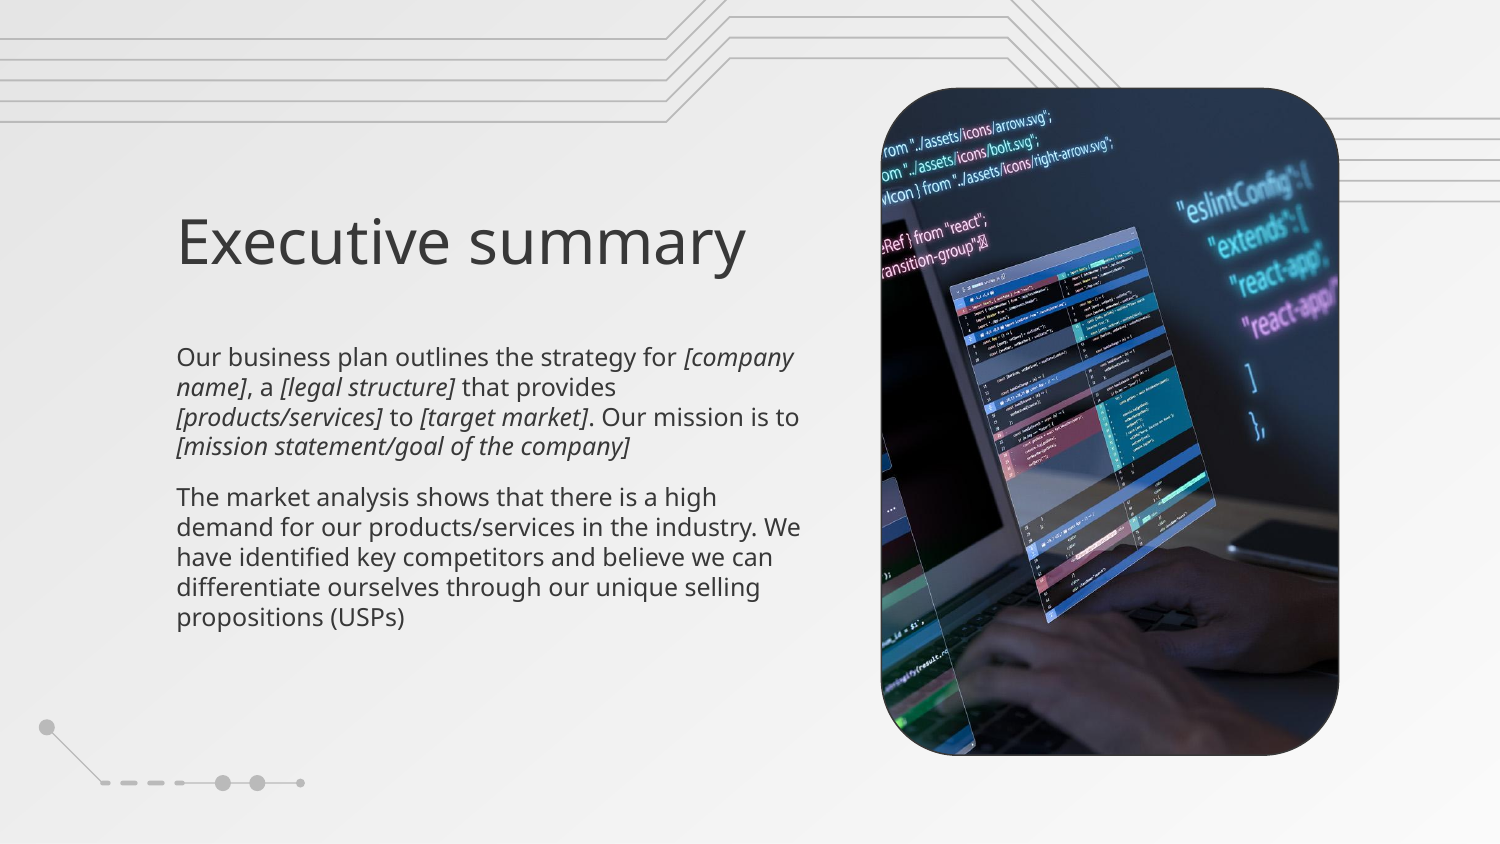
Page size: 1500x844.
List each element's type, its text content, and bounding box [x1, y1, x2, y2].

picture [881, 88, 1339, 756]
title Executive summary [161, 198, 829, 293]
subtitle Our business plan outlines the strategy for [company name], a [legal structure] that provides [products/services] to [target market]. Our mission is to [mission statement/goal of the company] The market analysis shows that there is a high demand for our products/services in the industry. We have identified key competitors and believe we can differentiate ourselves through our unique selling propositions (USPs) [161, 326, 829, 646]
